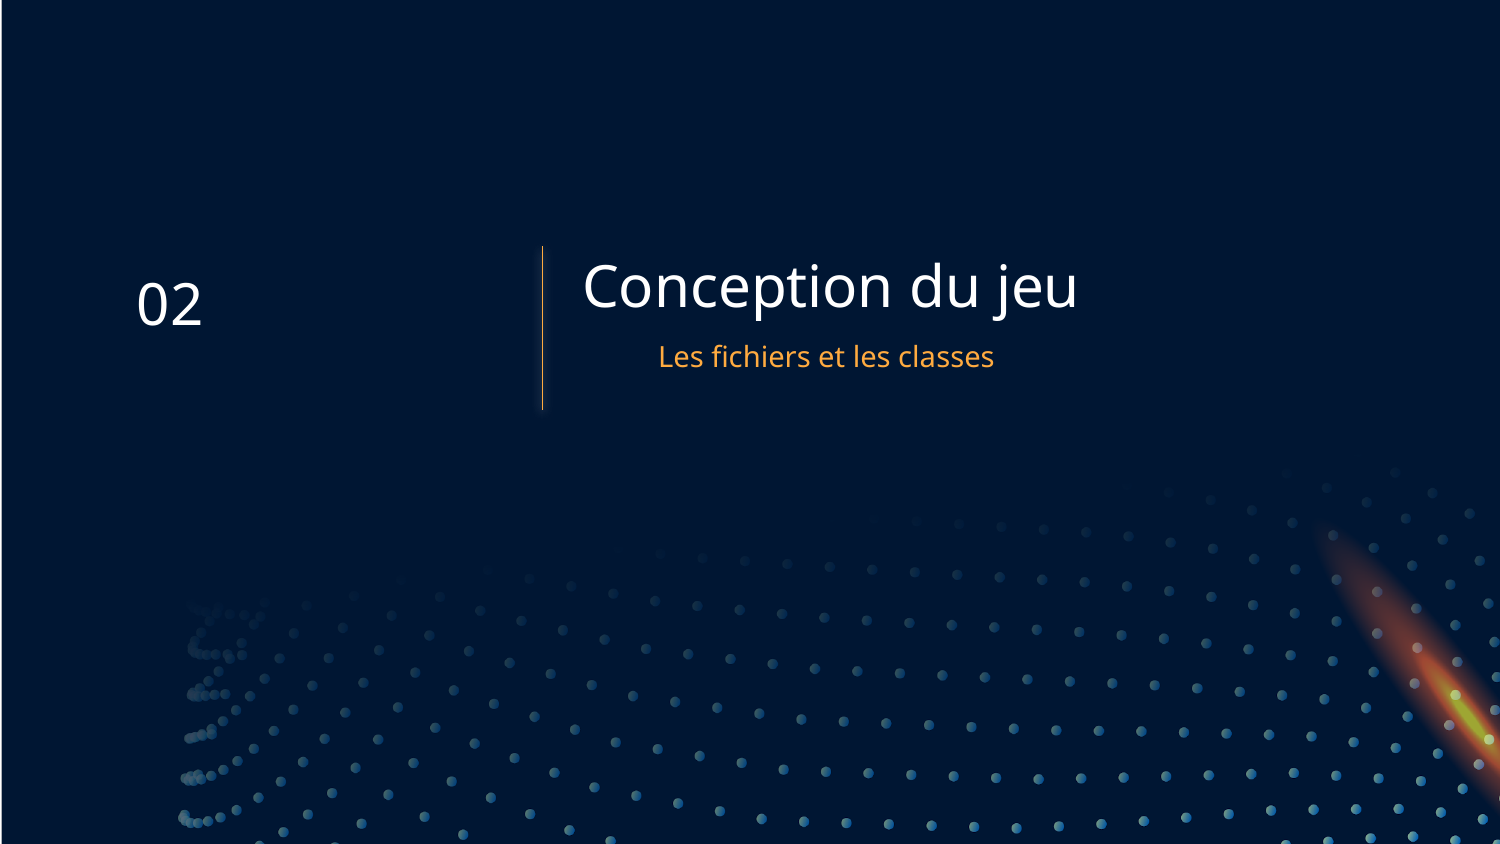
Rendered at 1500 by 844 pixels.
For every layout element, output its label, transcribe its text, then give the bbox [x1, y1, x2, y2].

subtitle Les fichiers et les classes [567, 322, 1071, 400]
title 02 [121, 251, 518, 405]
picture [0, 0, 1500, 844]
title Conception du jeu [567, 233, 1450, 332]
